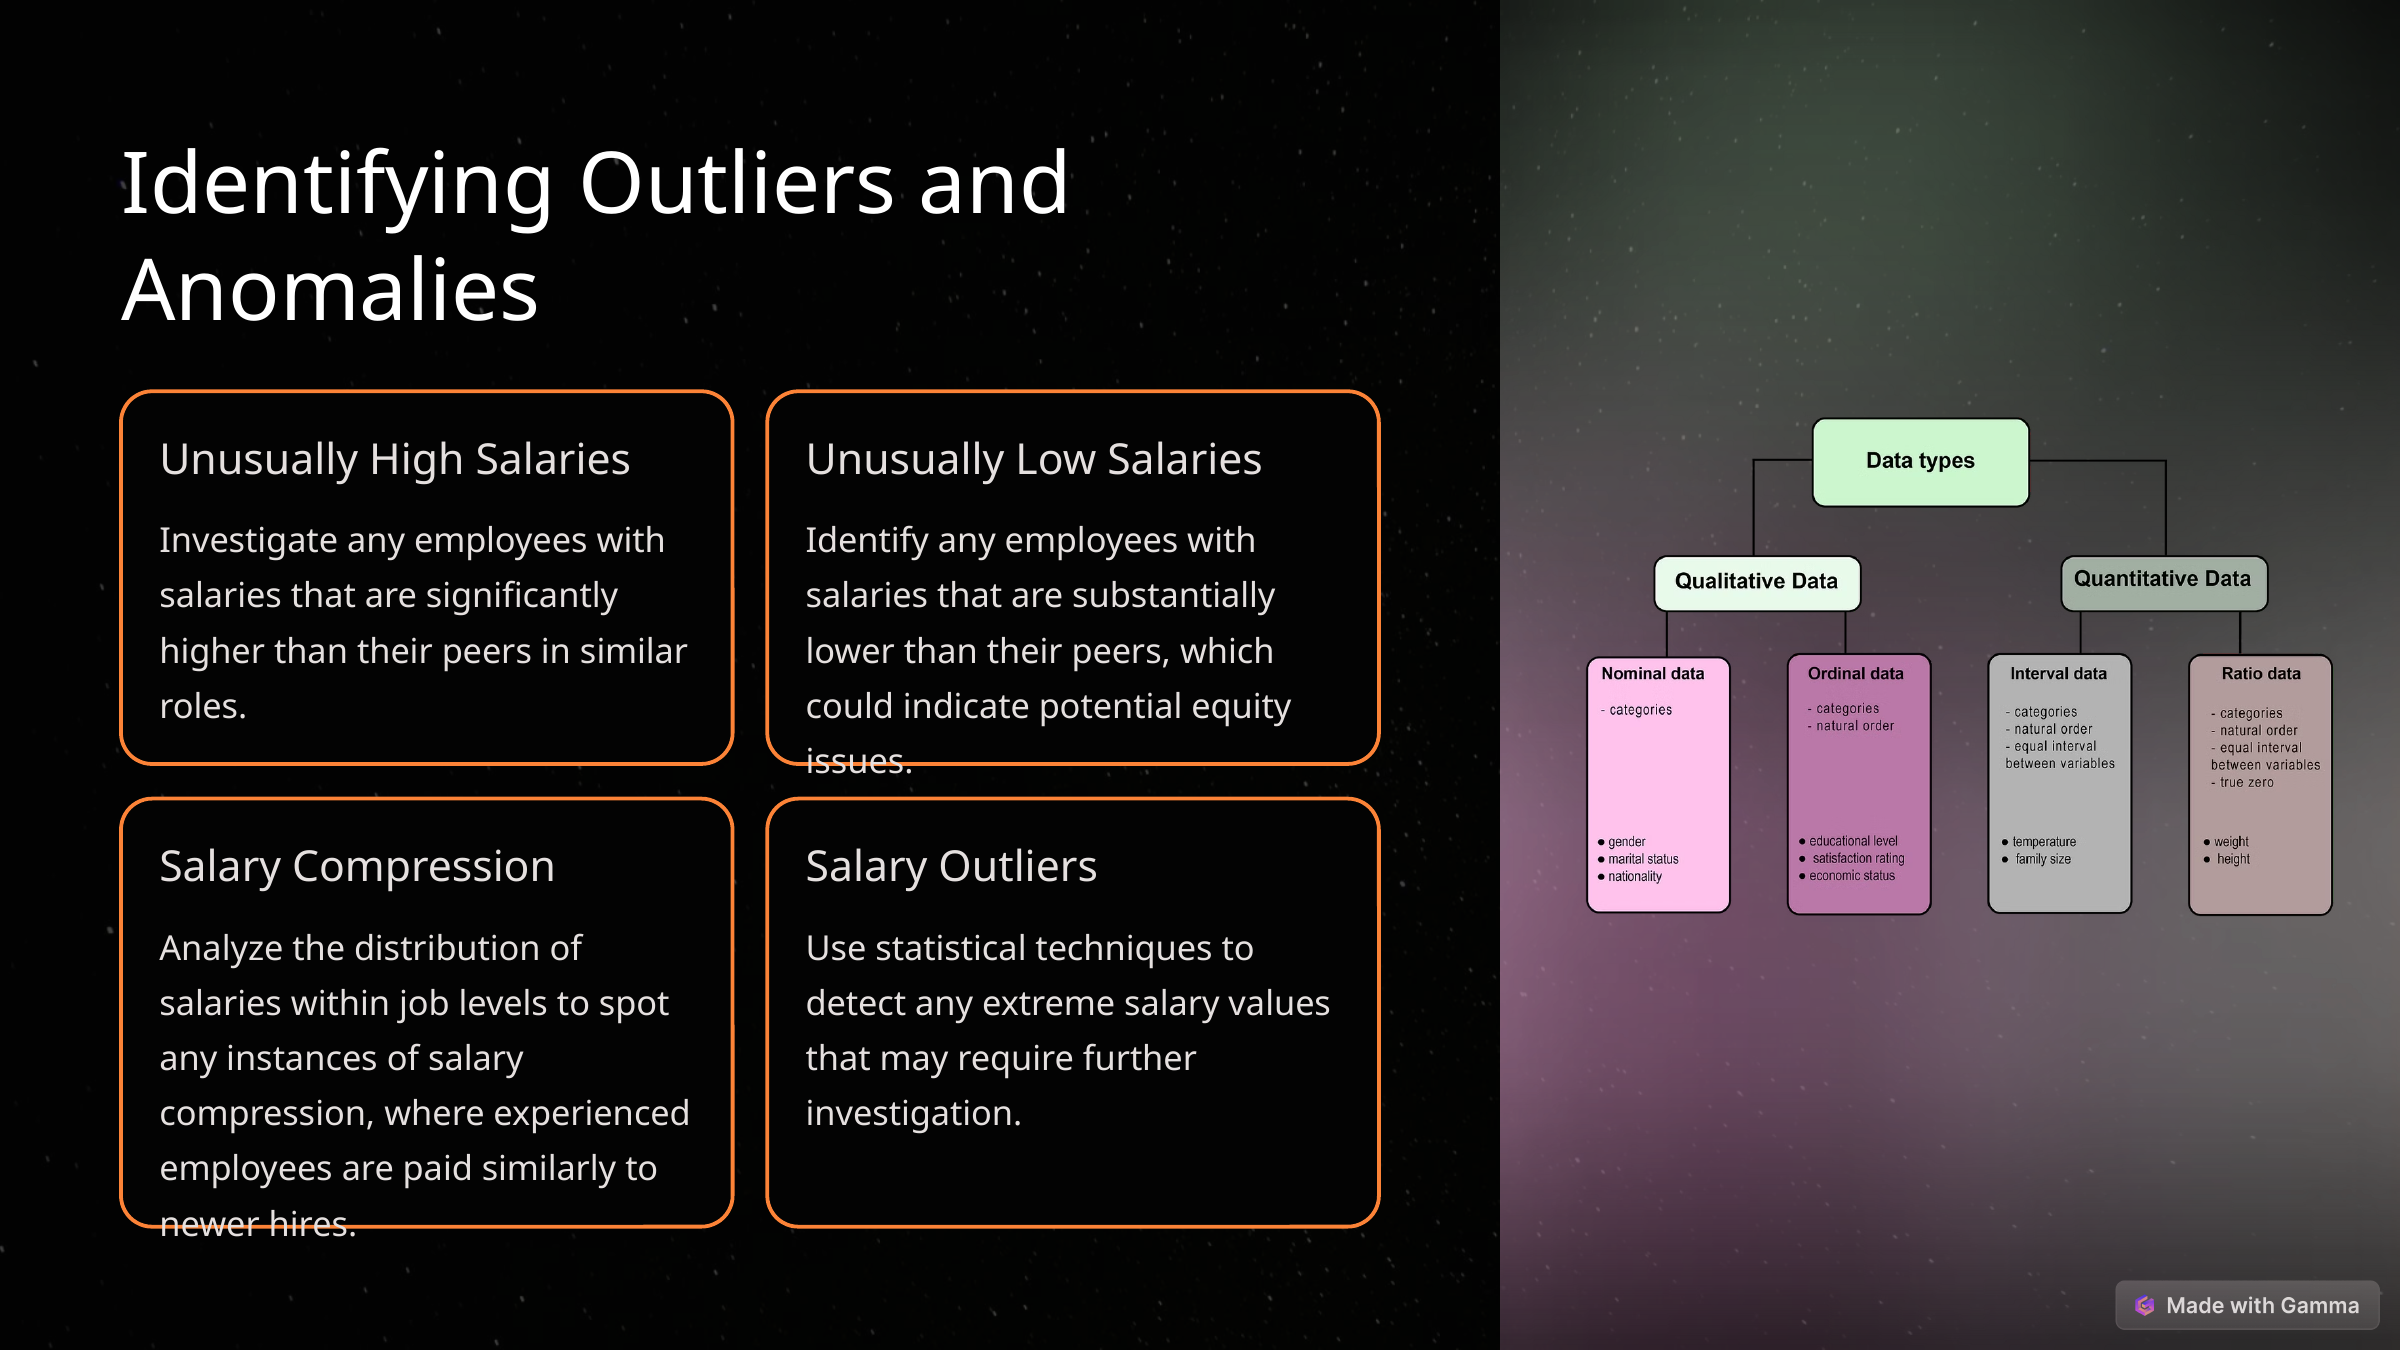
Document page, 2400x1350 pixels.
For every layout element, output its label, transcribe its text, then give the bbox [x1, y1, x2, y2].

text_box Salary Outliers [805, 836, 1238, 891]
text_box Identify any employees with salaries that are substantially lower than their peers, which could indicate potential equity issues. [805, 504, 1341, 726]
picture [0, 0, 2400, 1350]
text_box Investigate any employees with salaries that are significantly higher than their peers in similar roles. [159, 504, 695, 726]
text_box Salary Compression [159, 836, 592, 891]
text_box [120, 798, 733, 1227]
text_box [120, 391, 733, 764]
text_box Unusually Low Salaries [805, 429, 1273, 484]
text_box Use statistical techniques to detect any extreme salary values that may require further investigation. [805, 911, 1341, 1133]
text_box Analyze the distribution of salaries within job levels to spot any instances of salary compression, where experienced employees are paid similarly to newer hires. [159, 911, 695, 1189]
text_box Identifying Outliers and Anomalies [120, 123, 1379, 340]
text_box [767, 798, 1379, 1227]
text_box Unusually High Salaries [159, 429, 638, 484]
text_box [767, 391, 1379, 764]
